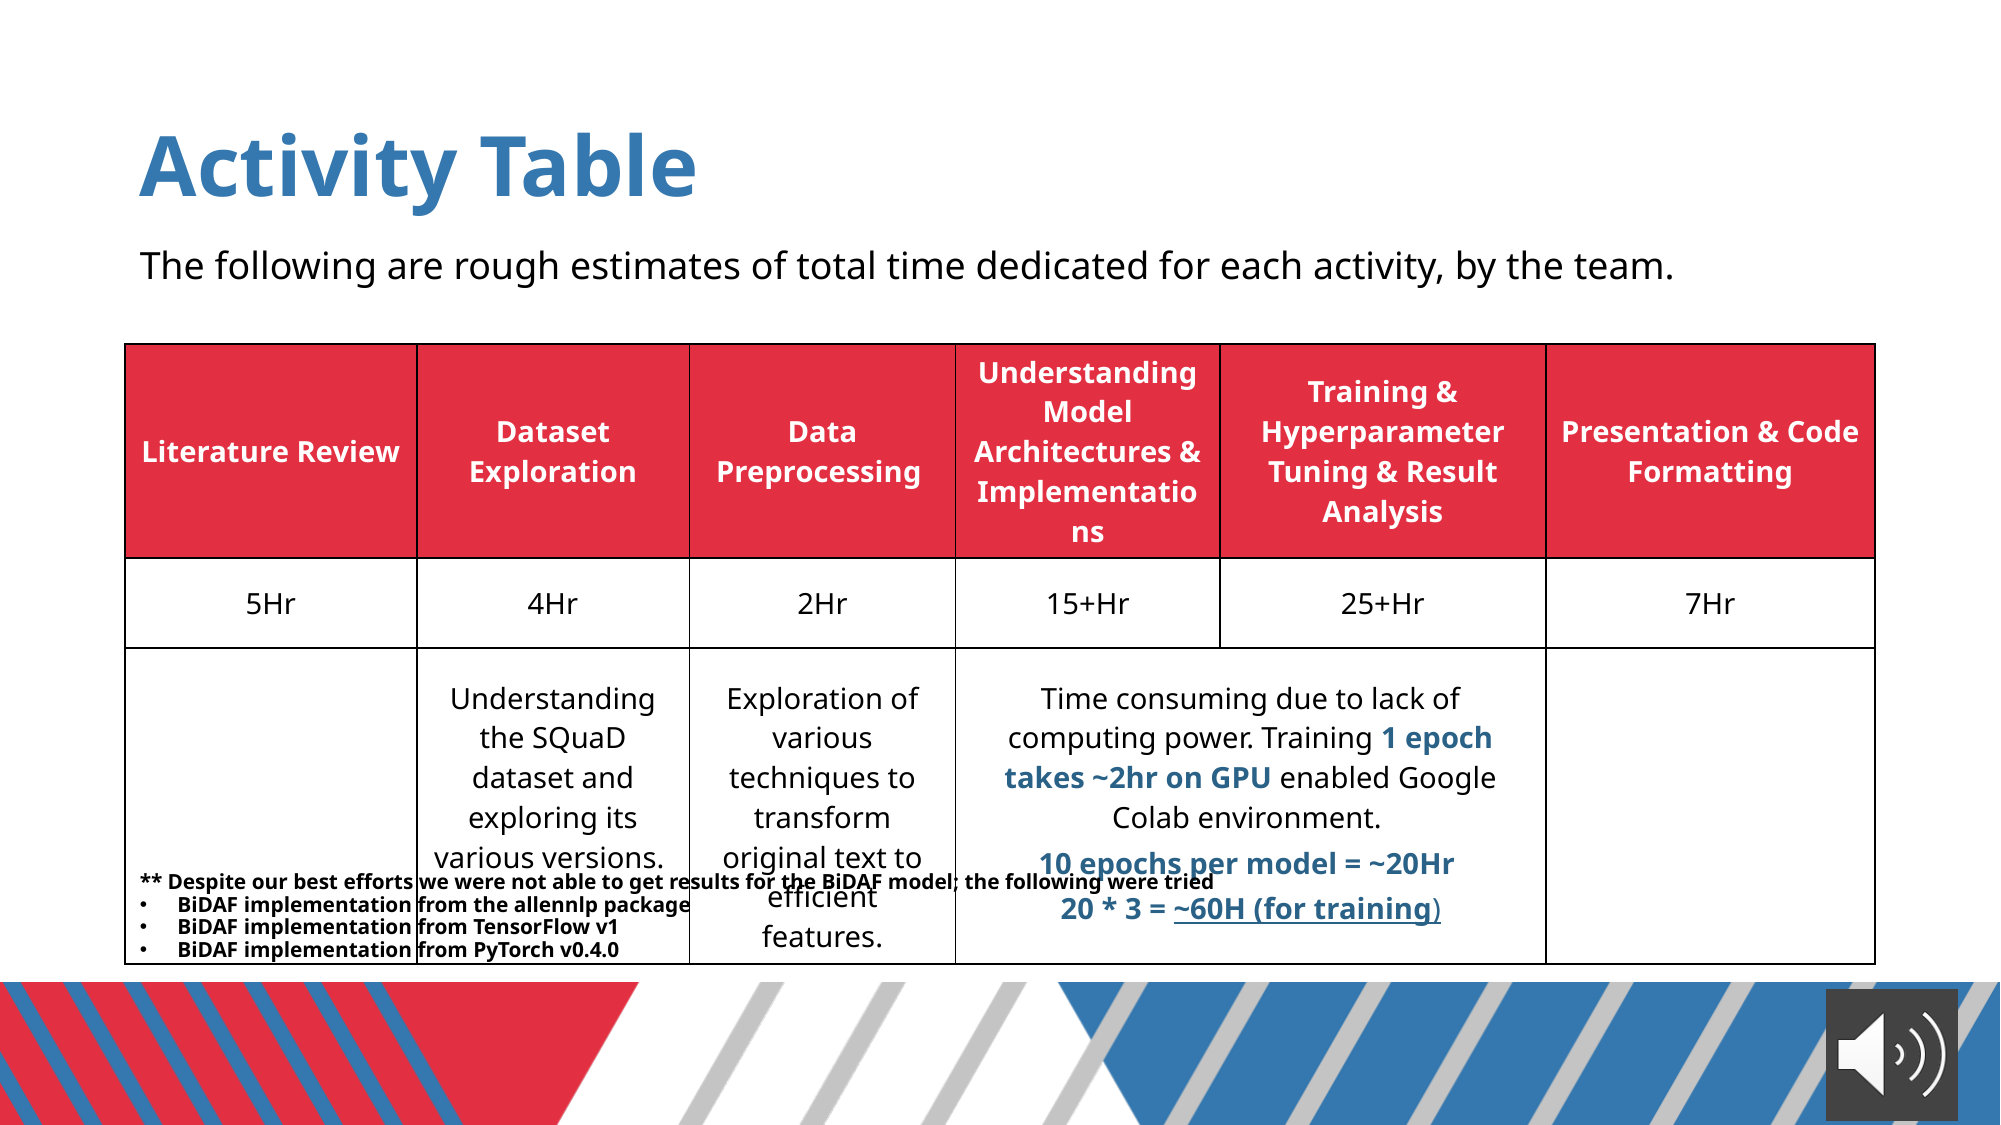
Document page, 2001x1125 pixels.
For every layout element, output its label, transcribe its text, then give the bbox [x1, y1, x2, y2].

table_header Literature Review [126, 345, 416, 557]
table_cell 15+Hr [956, 559, 1219, 647]
table_cell 2Hr [690, 559, 955, 647]
table_cell 5Hr [126, 559, 416, 647]
title Activity Table [125, 117, 1863, 224]
table_cell [1547, 649, 1874, 963]
table_cell 7Hr [1547, 559, 1874, 647]
table_cell Time consuming due to lack of computing power. Training 1 epoch takes ~2hr on GPU enabled Google Colab environment. 10 epochs per model = ~20Hr 20 * 3 = ~60H (for training) [956, 649, 1545, 864]
table_cell 4Hr [418, 559, 689, 647]
table_header Dataset Exploration [418, 345, 689, 557]
table_cell 25+Hr [1221, 559, 1545, 647]
table_cell Understanding the SQuaD dataset and exploring its various versions. [418, 649, 689, 864]
table_header Data Preprocessing [690, 345, 955, 557]
picture [0, 982, 2000, 1125]
table_header Training & Hyperparameter Tuning & Result Analysis [1221, 345, 1545, 557]
text_box ** Despite our best efforts we were not able to get results for the BiDAF model; the following were tried BiDAF implementation from the allennlp package BiDAF implementation from TensorFlow v1 BiDAF implementation from PyTorch v0.4.0 [124, 864, 1636, 971]
table_cell Exploration of various techniques to transform original text to efficient features. [690, 649, 955, 864]
table_header Understanding Model Architectures & Implementations [956, 345, 1219, 557]
list The following are rough estimates of total time dedicated for each activity, by the team. [125, 234, 1875, 343]
table_cell [126, 649, 416, 864]
table_header Presentation & Code Formatting [1547, 345, 1874, 557]
